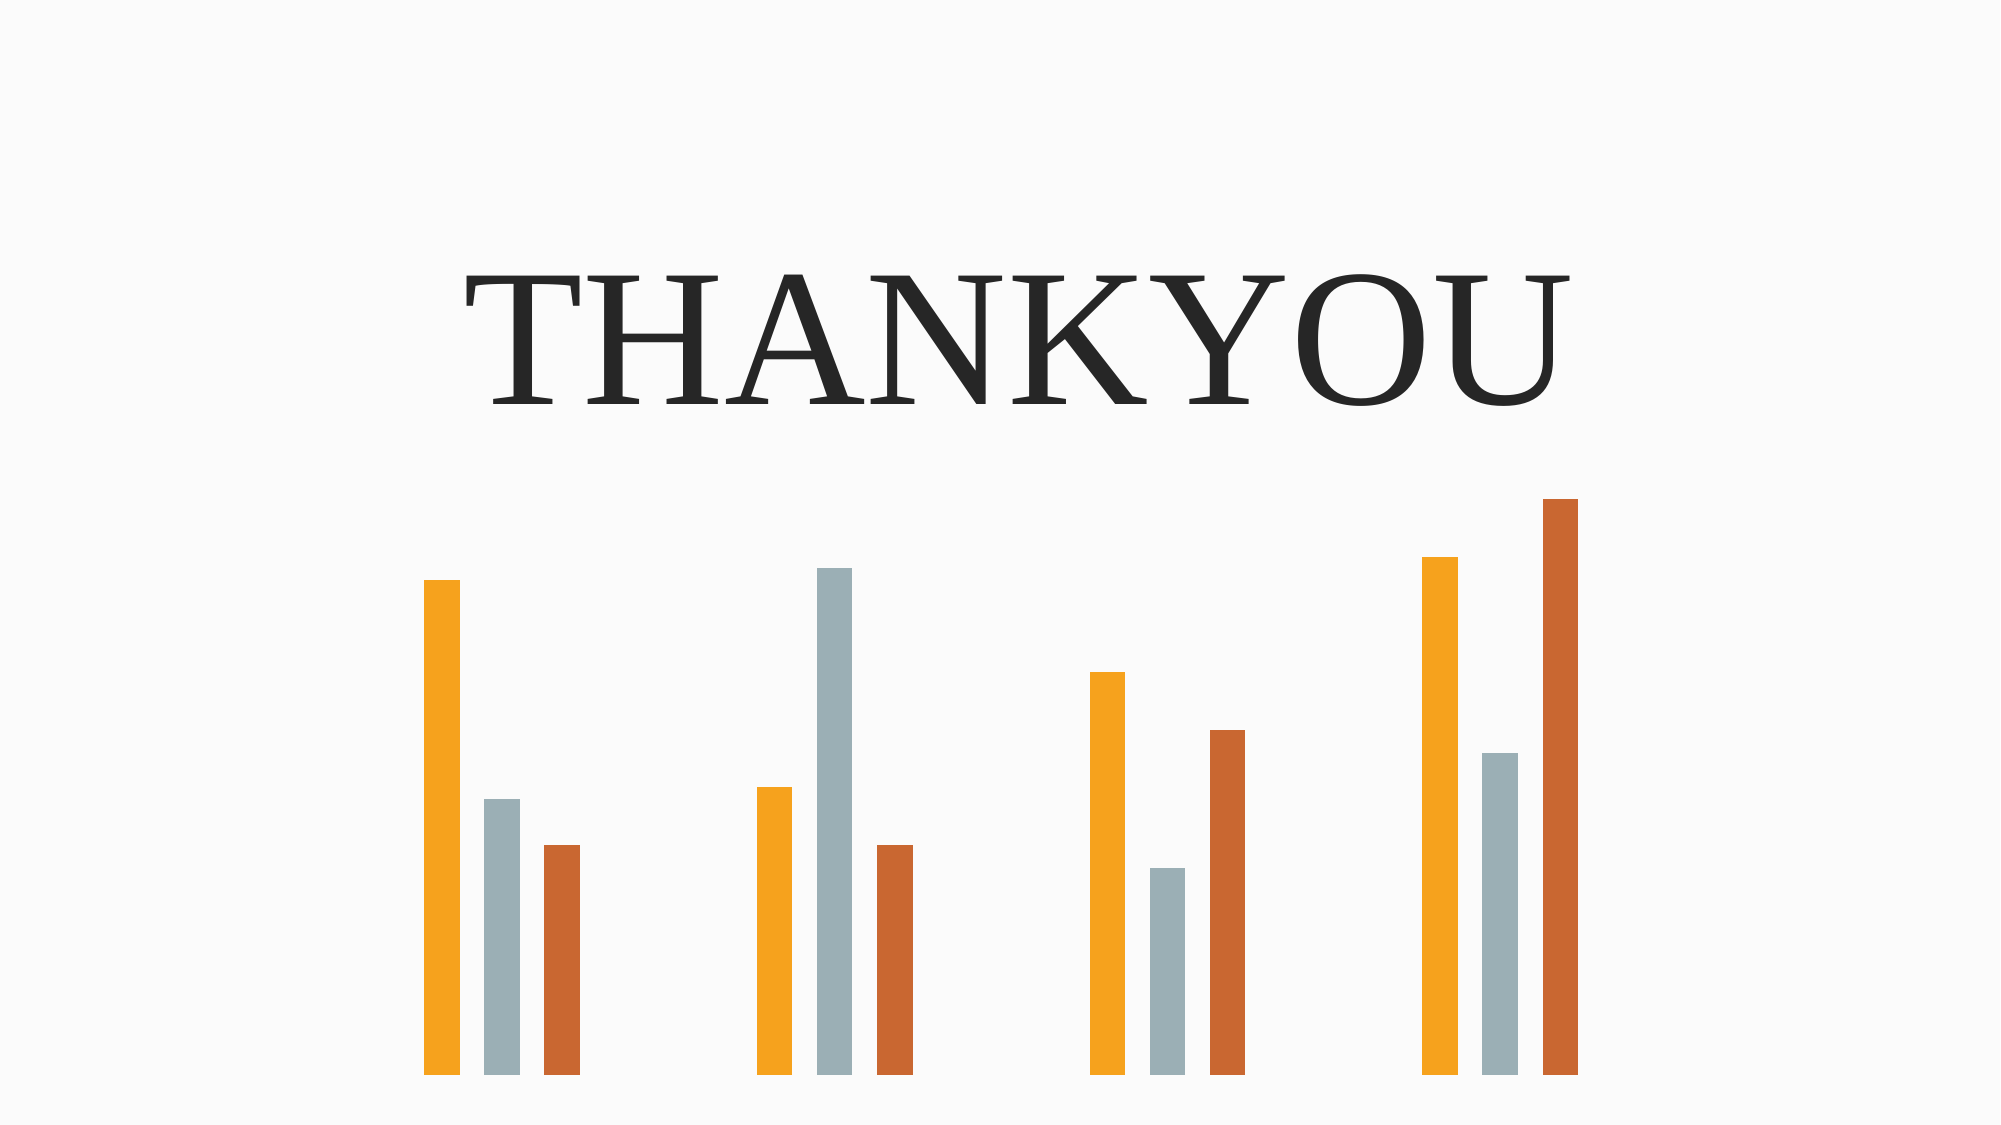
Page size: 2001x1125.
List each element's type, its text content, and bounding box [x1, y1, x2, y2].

list THANKYOU [295, 201, 1705, 452]
chart [333, 368, 1667, 1125]
